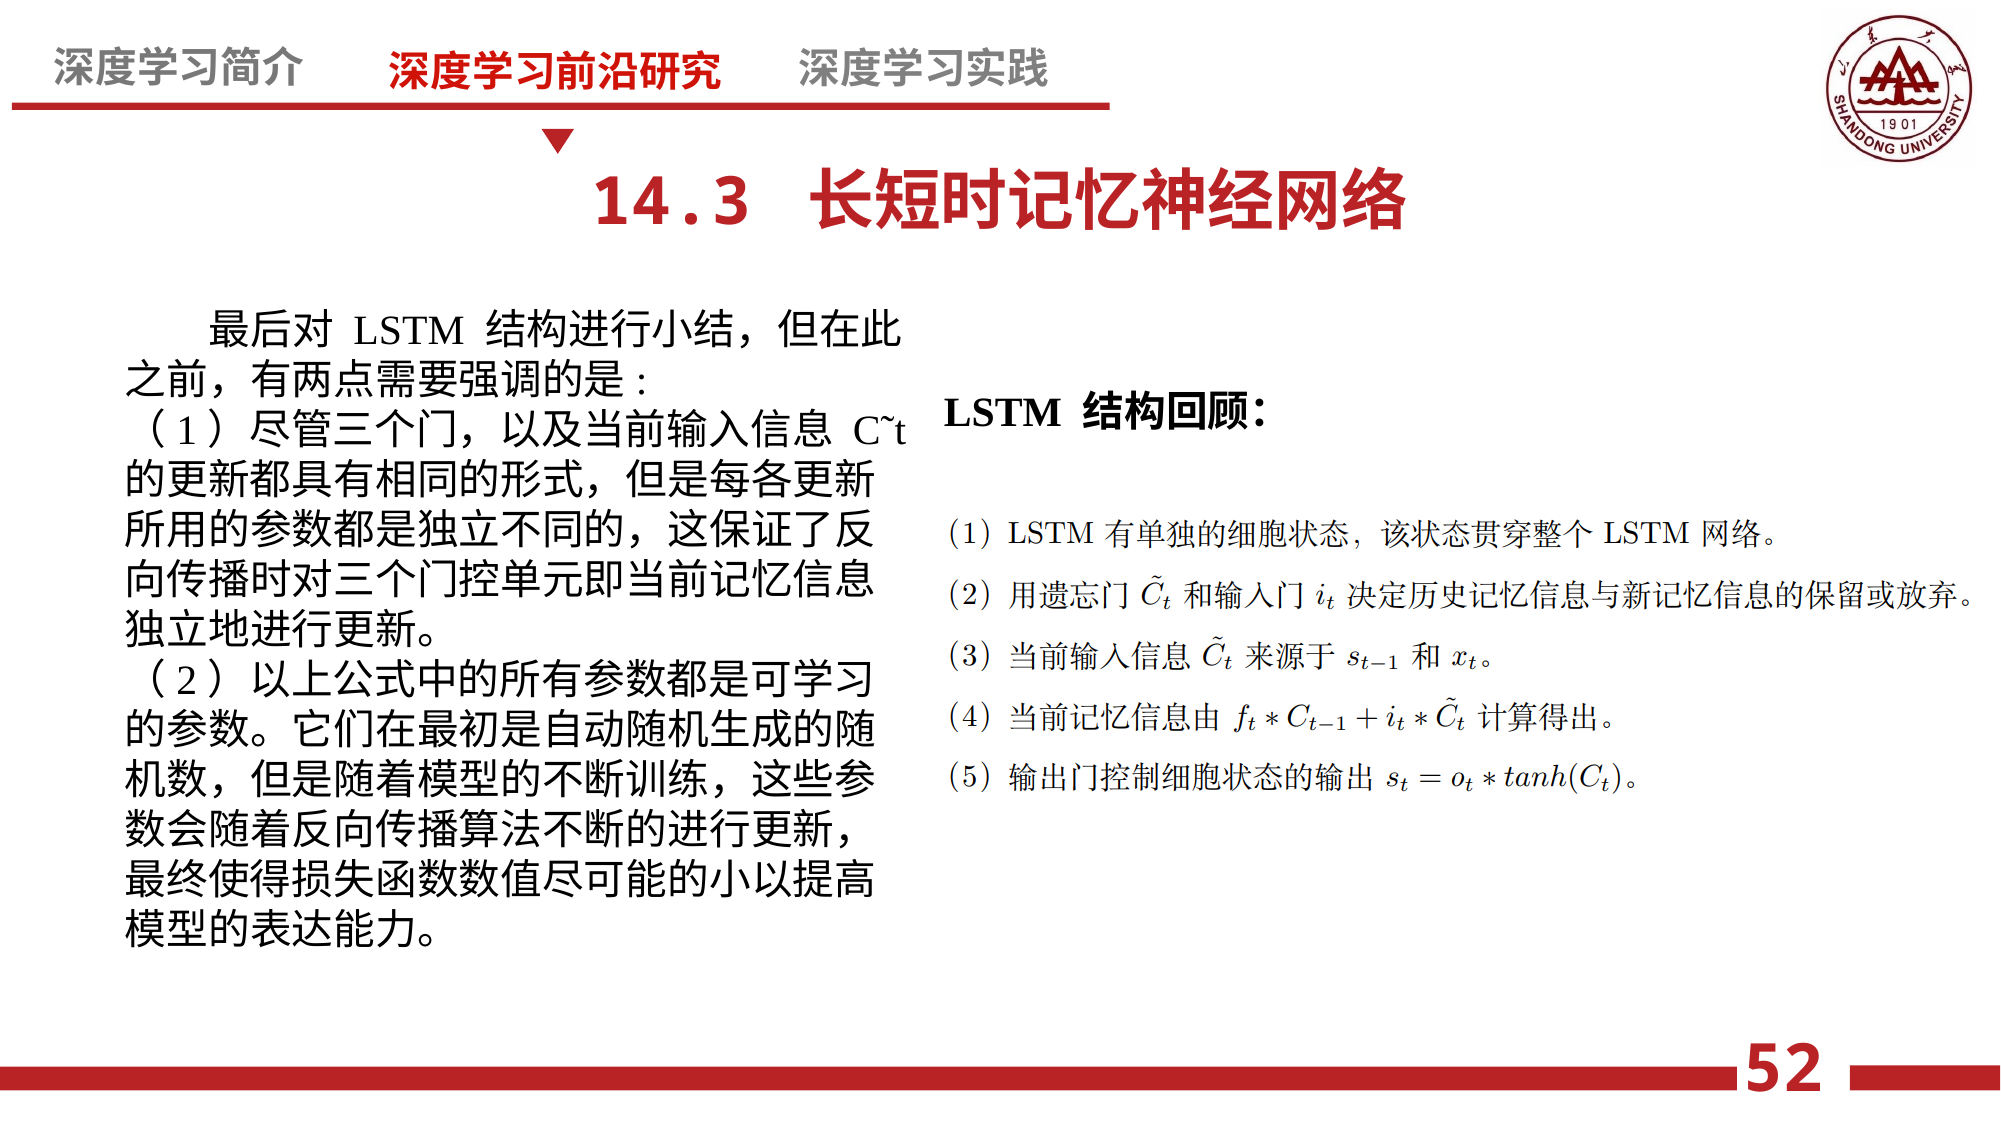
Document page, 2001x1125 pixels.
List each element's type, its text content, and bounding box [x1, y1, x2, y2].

picture [1820, 9, 1977, 167]
text_box 最后对 LSTM 结构进行小结，但在此之前，有两点需要强调的是: （1）尽管三个门，以及当前输入信息 C˜t 的更新都具有相同的形式，但是每各更新所用的参数都是独立不同的，这保证了反向传播时对三个门控单元即当前记忆信息独立地进行更新。 （2）以上公式中的所有参数都是可学习的参数。它们在最初是自动随机生成的随机数，但是随着模型的不断训练，这些参数会随着反向传播算法不断的进行更新，最终使得损失函数数值尽可能的小以提高模型的表达能力。 [110, 295, 930, 961]
picture [928, 503, 1983, 804]
text_box 14.3 长短时记忆神经网络 [576, 150, 1423, 246]
text_box LSTM 结构回顾： [929, 377, 1914, 443]
